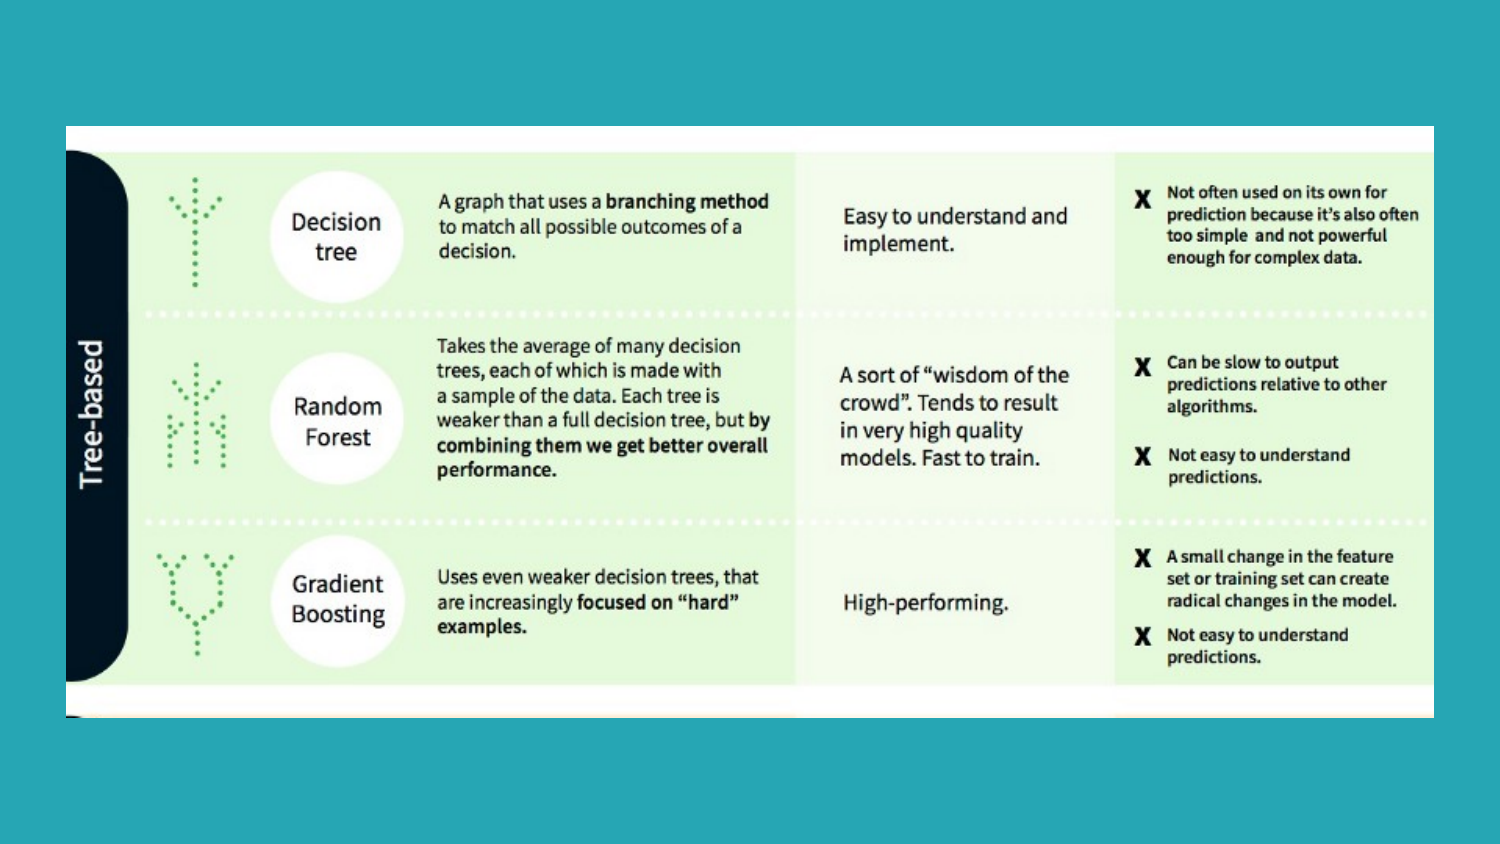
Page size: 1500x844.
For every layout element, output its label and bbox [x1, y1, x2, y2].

picture [65, 126, 1434, 718]
